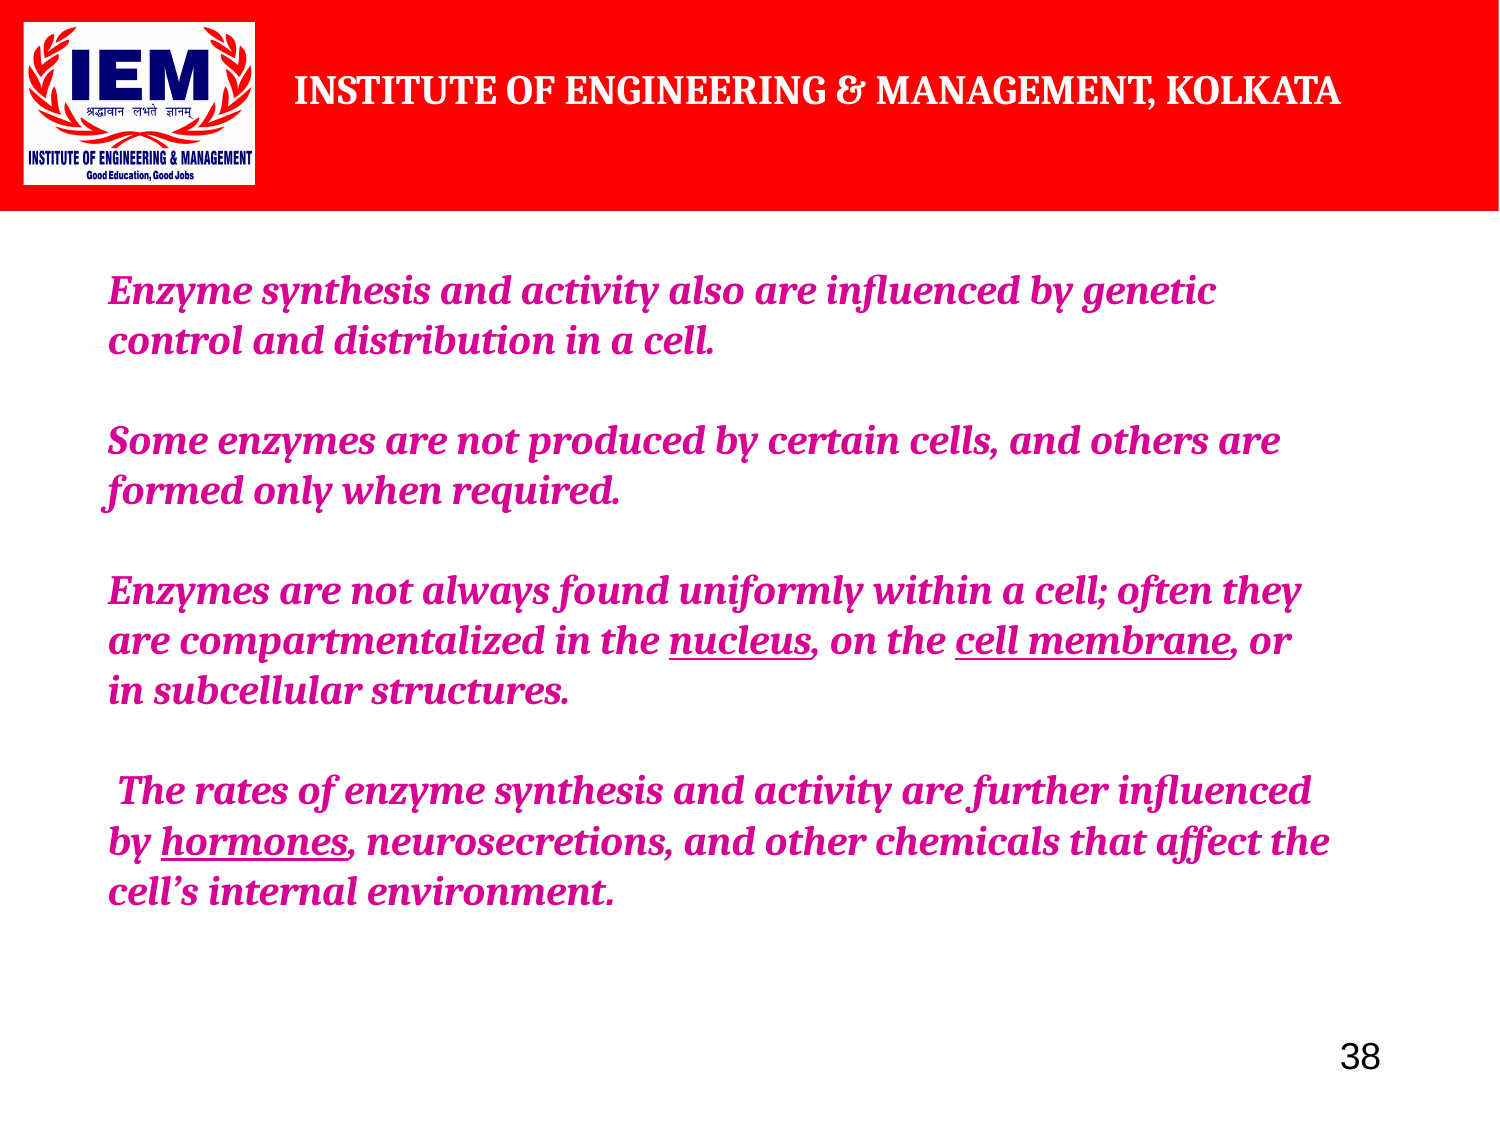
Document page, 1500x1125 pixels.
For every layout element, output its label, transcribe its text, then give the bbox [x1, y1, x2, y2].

text_box Enzyme synthesis and activity also are influenced by genetic control and distribution in a cell. Some enzymes are not produced by certain cells, and others are formed only when required. Enzymes are not always found uniformly within a cell; often they are compartmentalized in the nucleus, on the cell membrane, or in subcellular structures. The rates of enzyme synthesis and activity are further influenced by hormones, neurosecretions, and other chemicals that affect the cell’s internal environment. [93, 205, 1349, 921]
picture [23, 22, 255, 185]
